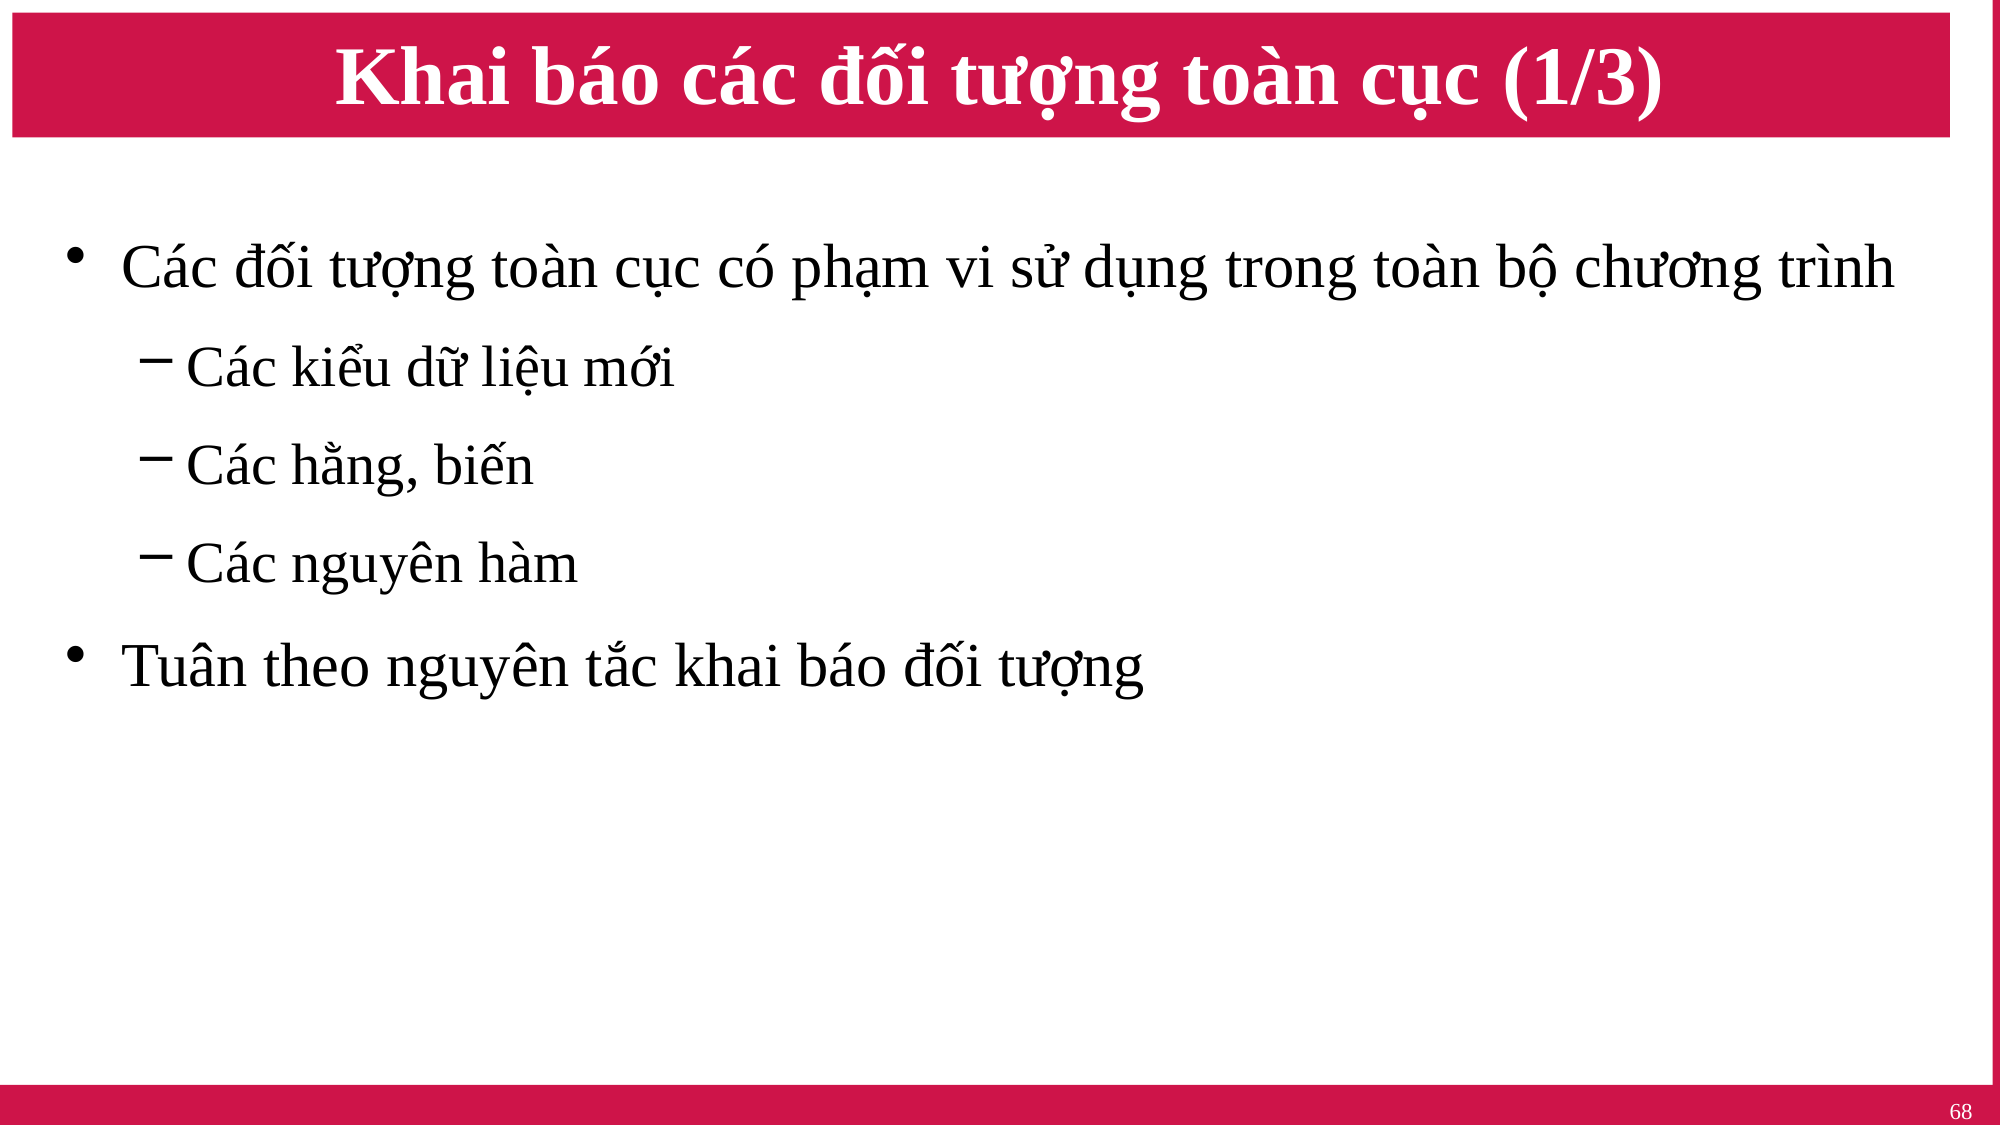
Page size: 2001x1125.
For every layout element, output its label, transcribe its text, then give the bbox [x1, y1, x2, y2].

slide_number 68 [1520, 1074, 1988, 1113]
list Các đối tượng toàn cục có phạm vi sử dụng trong toàn bộ chương trình Các kiểu dữ liệu mới Các hằng, biến Các nguyên hàm Tuân theo nguyên tắc khai báo đối tượng [50, 187, 1950, 1063]
title Khai báo các đối tượng toàn cục (1/3) [99, 24, 1900, 118]
